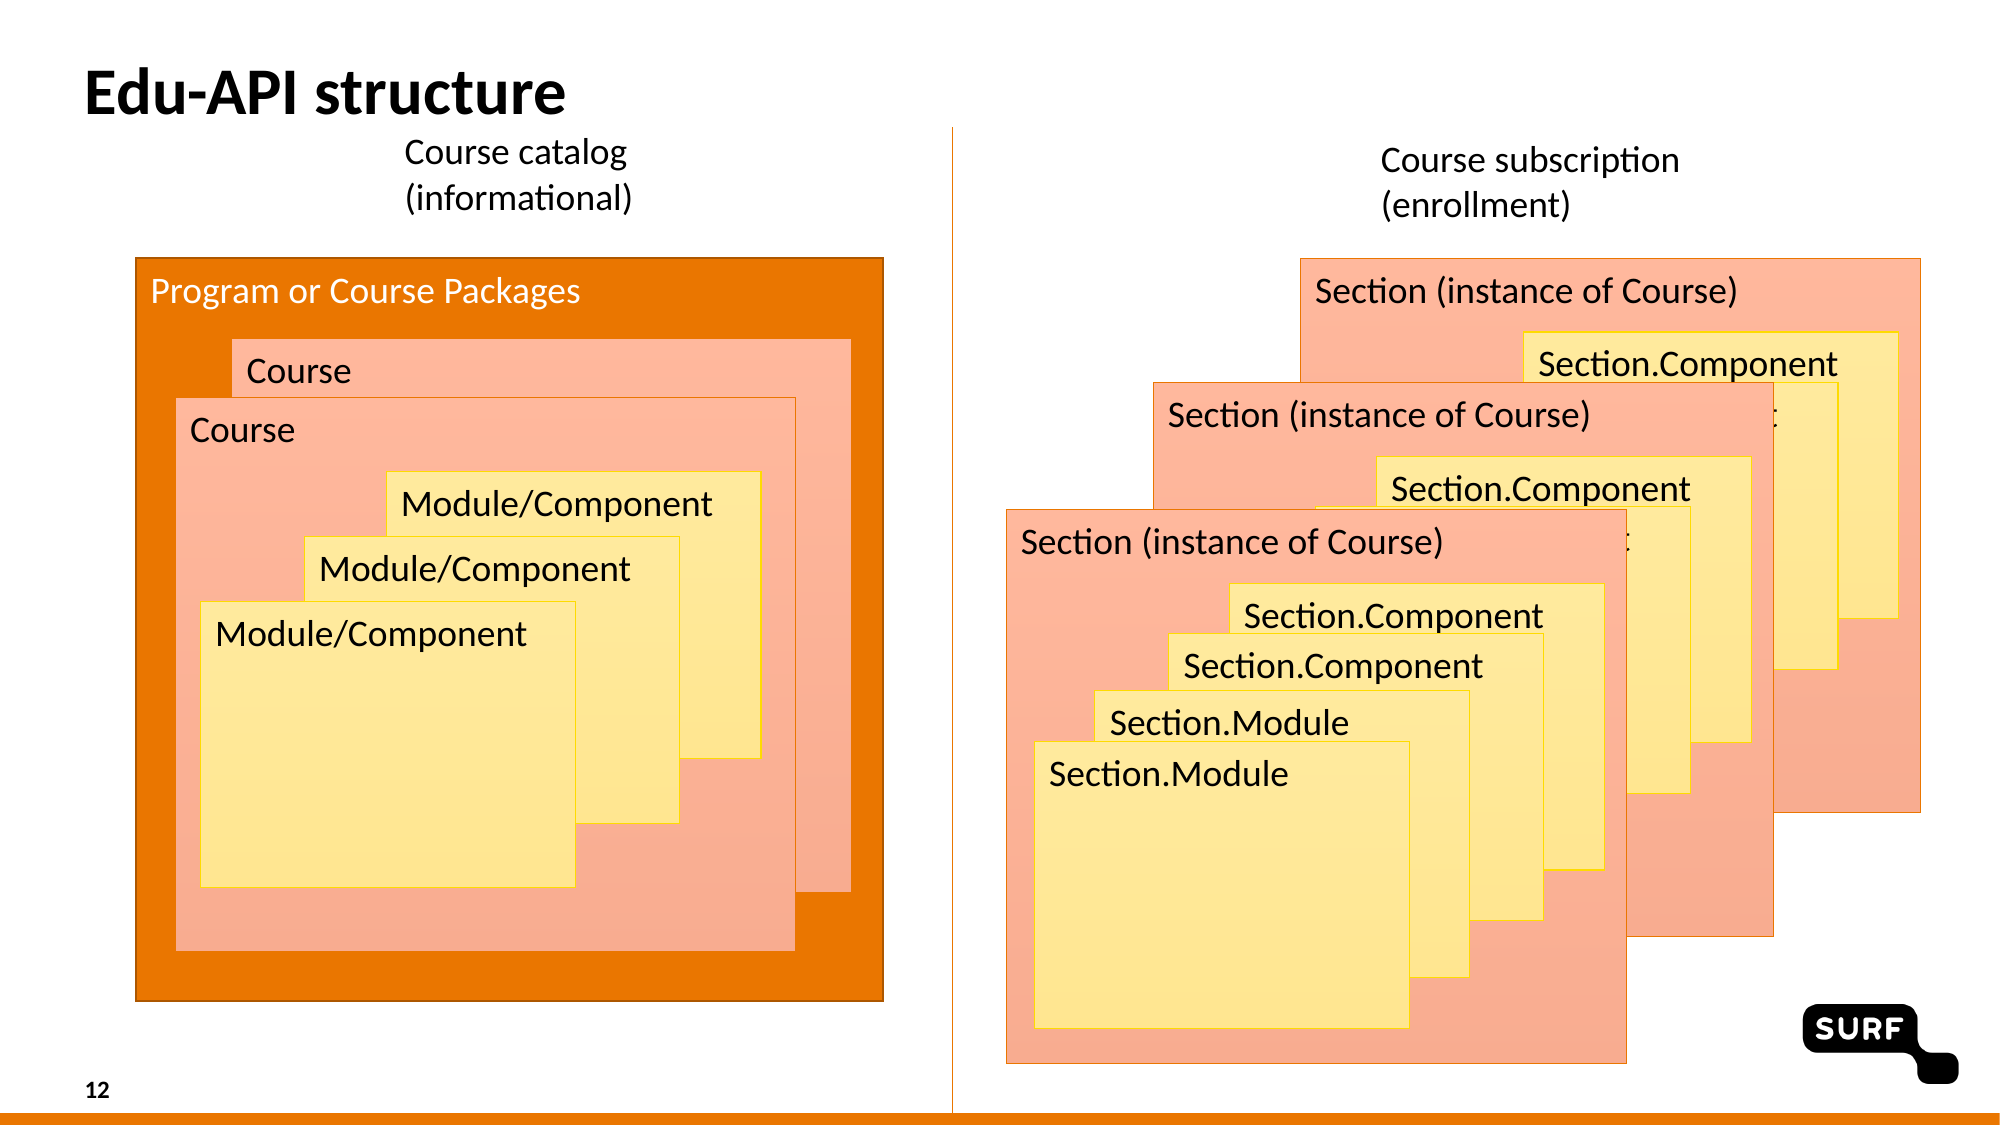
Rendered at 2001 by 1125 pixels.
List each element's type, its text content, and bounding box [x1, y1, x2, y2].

text_box Course [231, 338, 852, 893]
slide_number 12 [84, 1070, 149, 1106]
text_box Program or Course Packages [135, 257, 884, 1002]
title Edu-API structure [85, 51, 1914, 151]
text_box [1006, 509, 1627, 1064]
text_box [1153, 382, 1774, 937]
picture [1802, 1004, 1959, 1084]
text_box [1300, 258, 1921, 813]
text_box Module/Component [304, 536, 680, 824]
text_box Module/Component [386, 471, 762, 759]
text_box Course [175, 397, 796, 953]
text_box Module/Component [200, 601, 576, 888]
text_box Course subscription (enrollment) [1366, 127, 1696, 232]
text_box Course catalog (informational) [389, 120, 648, 225]
